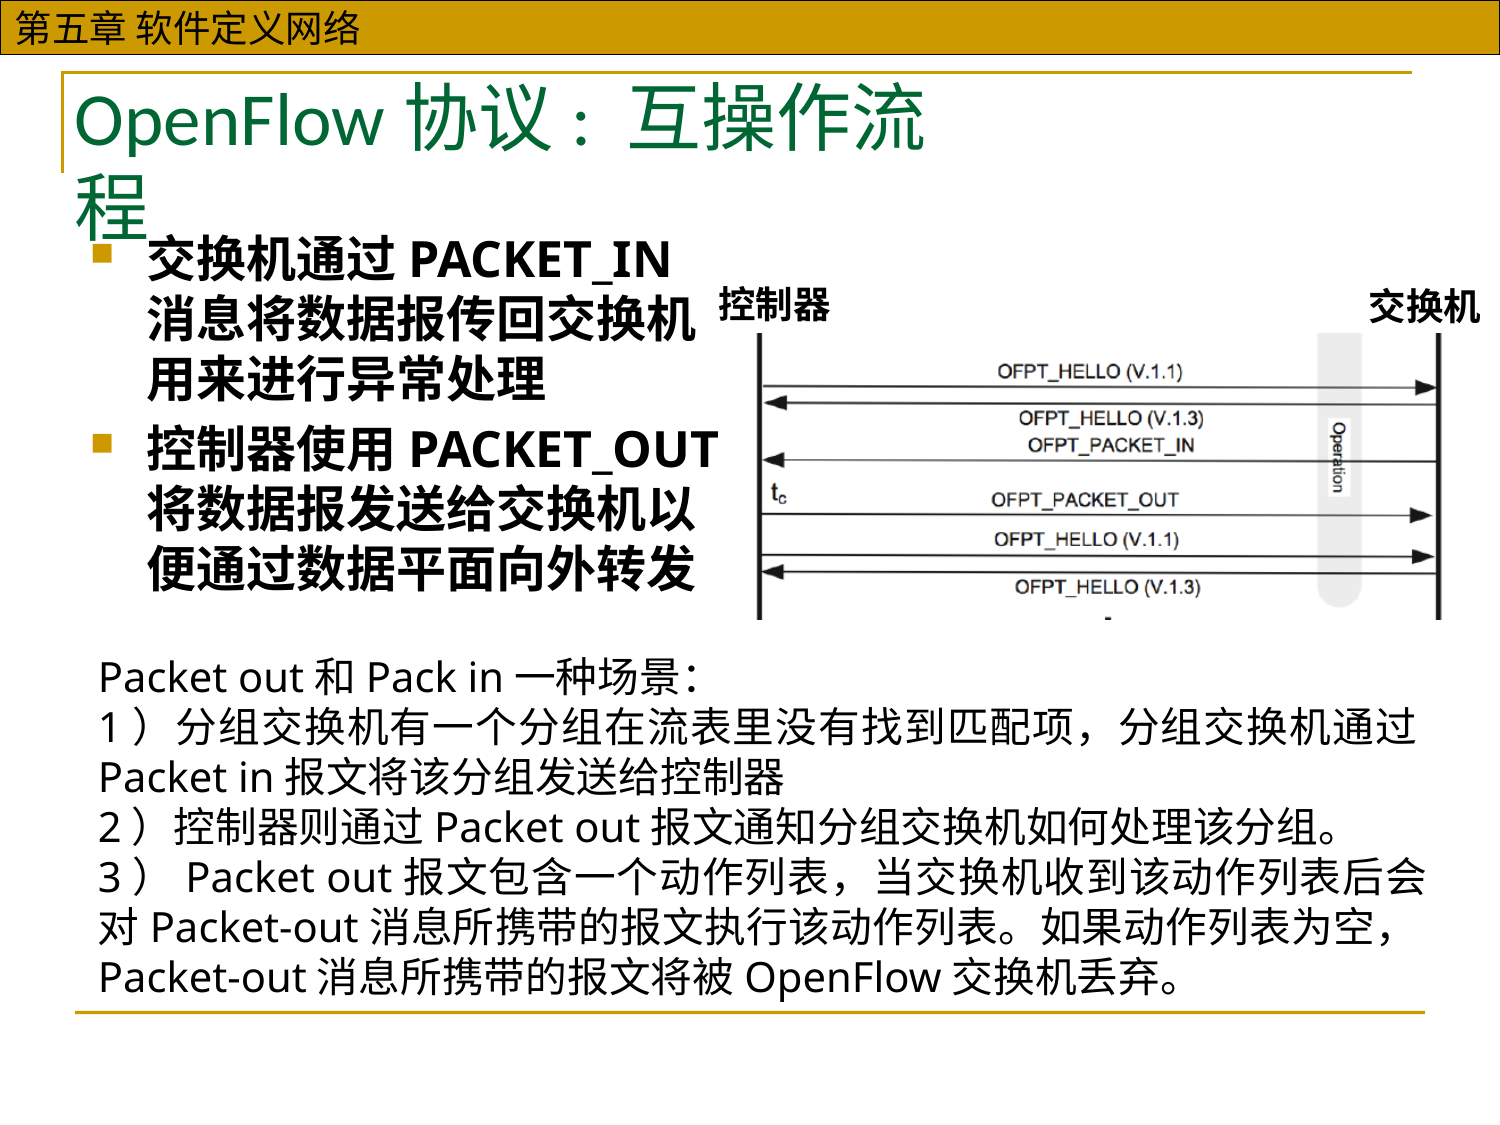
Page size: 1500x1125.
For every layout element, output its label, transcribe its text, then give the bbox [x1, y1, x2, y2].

text_box Packet out和Pack in一种场景： 1）分组交换机有一个分组在流表里没有找到匹配项，分组交换机通过Packet in报文将该分组发送给控制器 2）控制器则通过Packet out报文通知分组交换机如何处理该分组。 3）Packet out报文包含一个动作列表，当交换机收到该动作列表后会对Packet-out消息所携带的报文执行该动作列表。如果动作列表为空，Packet-out消息所携带的报文将被OpenFlow交换机丢弃。 [83, 643, 1442, 1009]
text_box 交换机 [1353, 275, 1497, 336]
title OpenFlow协议: 互操作流程 [59, 63, 971, 267]
text_box 控制器 [703, 273, 846, 333]
picture [746, 333, 1446, 621]
list 交换机通过PACKET_IN消息将数据报传回交换机用来进行异常处理 控制器使用PACKET_OUT将数据报发送给交换机以便通过数据平面向外转发 [75, 267, 738, 1000]
